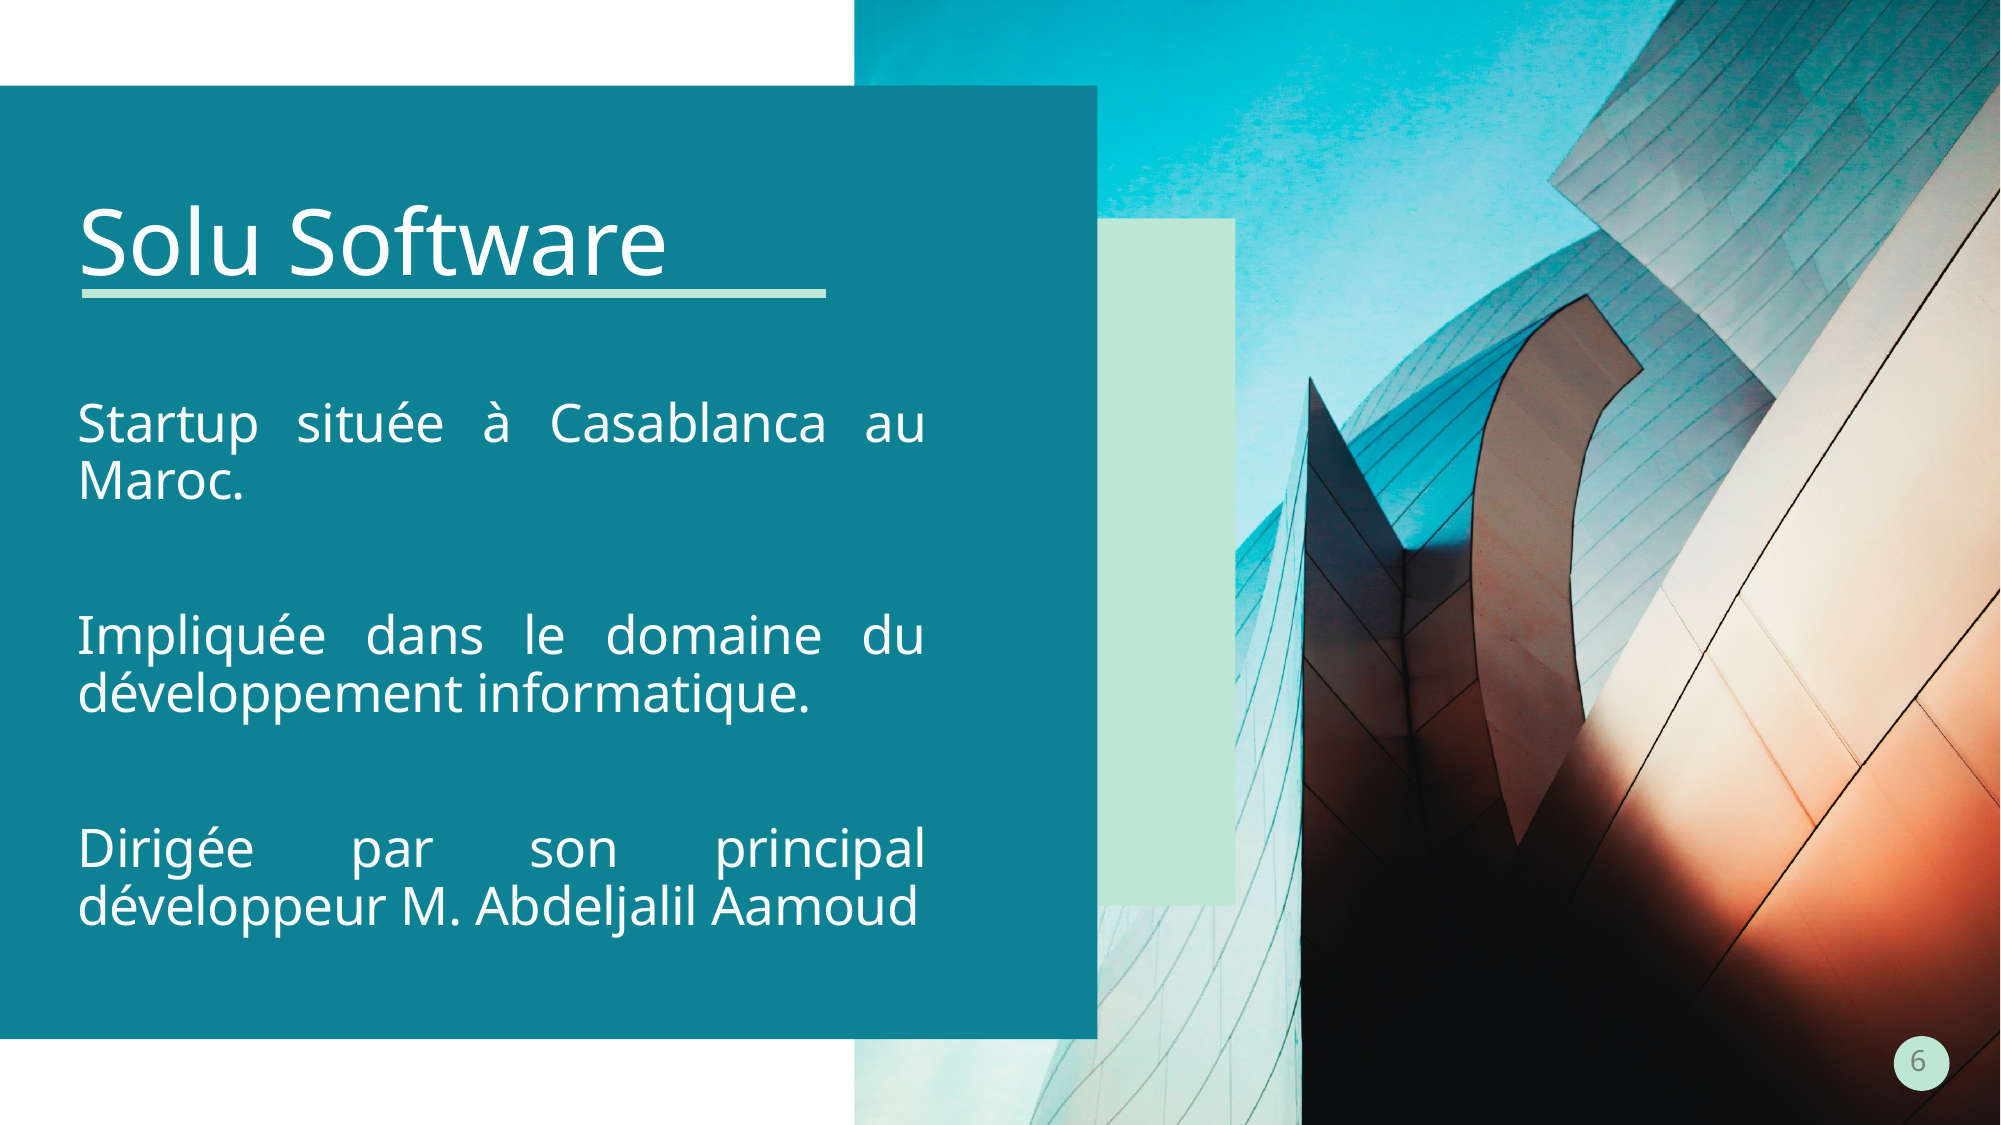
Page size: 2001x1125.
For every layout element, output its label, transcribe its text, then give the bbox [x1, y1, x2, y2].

text_box [0, 85, 854, 1040]
text_box Startup située à Casablanca au Maroc. Impliquée dans le domaine du développement informatique. Dirigée par son principal développeur M. Abdeljalil Aamoud [63, 388, 854, 959]
title Solu Software [63, 177, 854, 314]
picture [854, 0, 2001, 1125]
